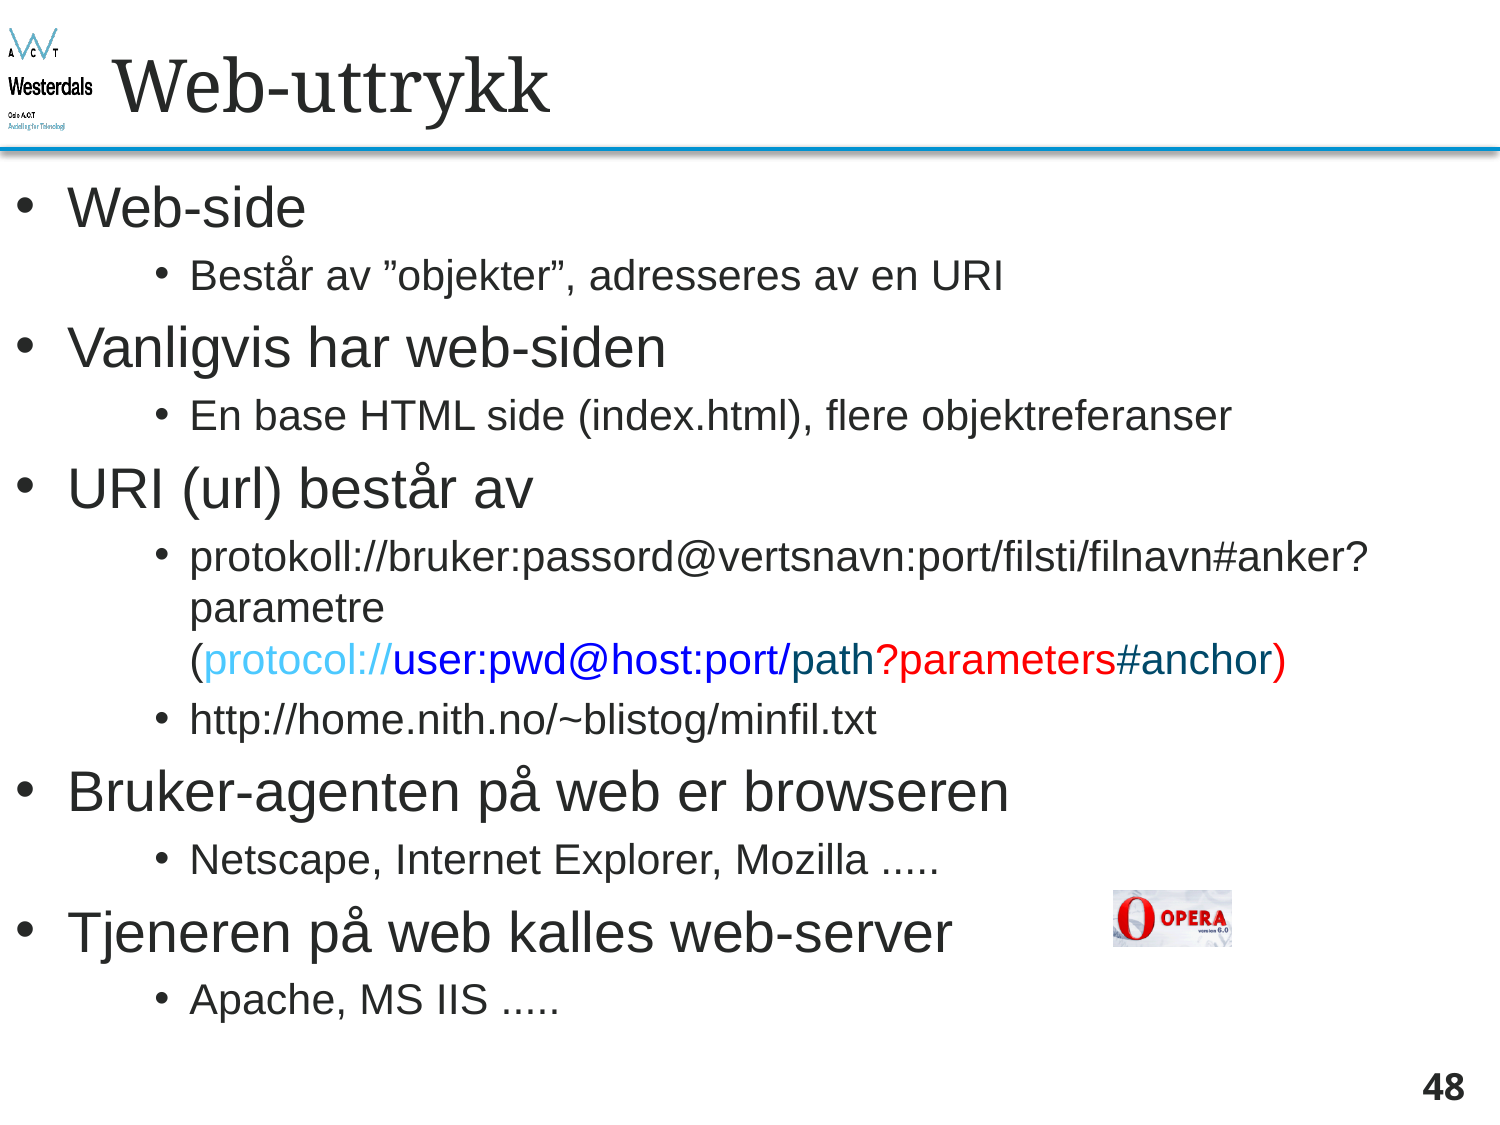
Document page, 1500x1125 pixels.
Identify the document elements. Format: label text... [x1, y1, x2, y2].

slide_number 48 [1130, 1058, 1481, 1119]
title Web-uttrykk [95, 30, 1416, 136]
picture [1112, 890, 1232, 948]
picture [0, 0, 102, 146]
list Web-side Består av ”objekter”, adresseres av en URI Vanligvis har web-siden En base HTML side (index.html), flere objektreferanser URI (url) består av protokoll://bruker:passord@vertsnavn:port/filsti/filnavn#anker?parametre (protocol://user:pwd@host:port/path?parameters#anchor) http://home.nith.no/~blistog/minfil.txt Bruker-agenten på web er browseren Netscape, Internet Explorer, Mozilla ..... Tjeneren på web kalles web-server Apache, MS IIS ..... [0, 162, 1471, 1036]
